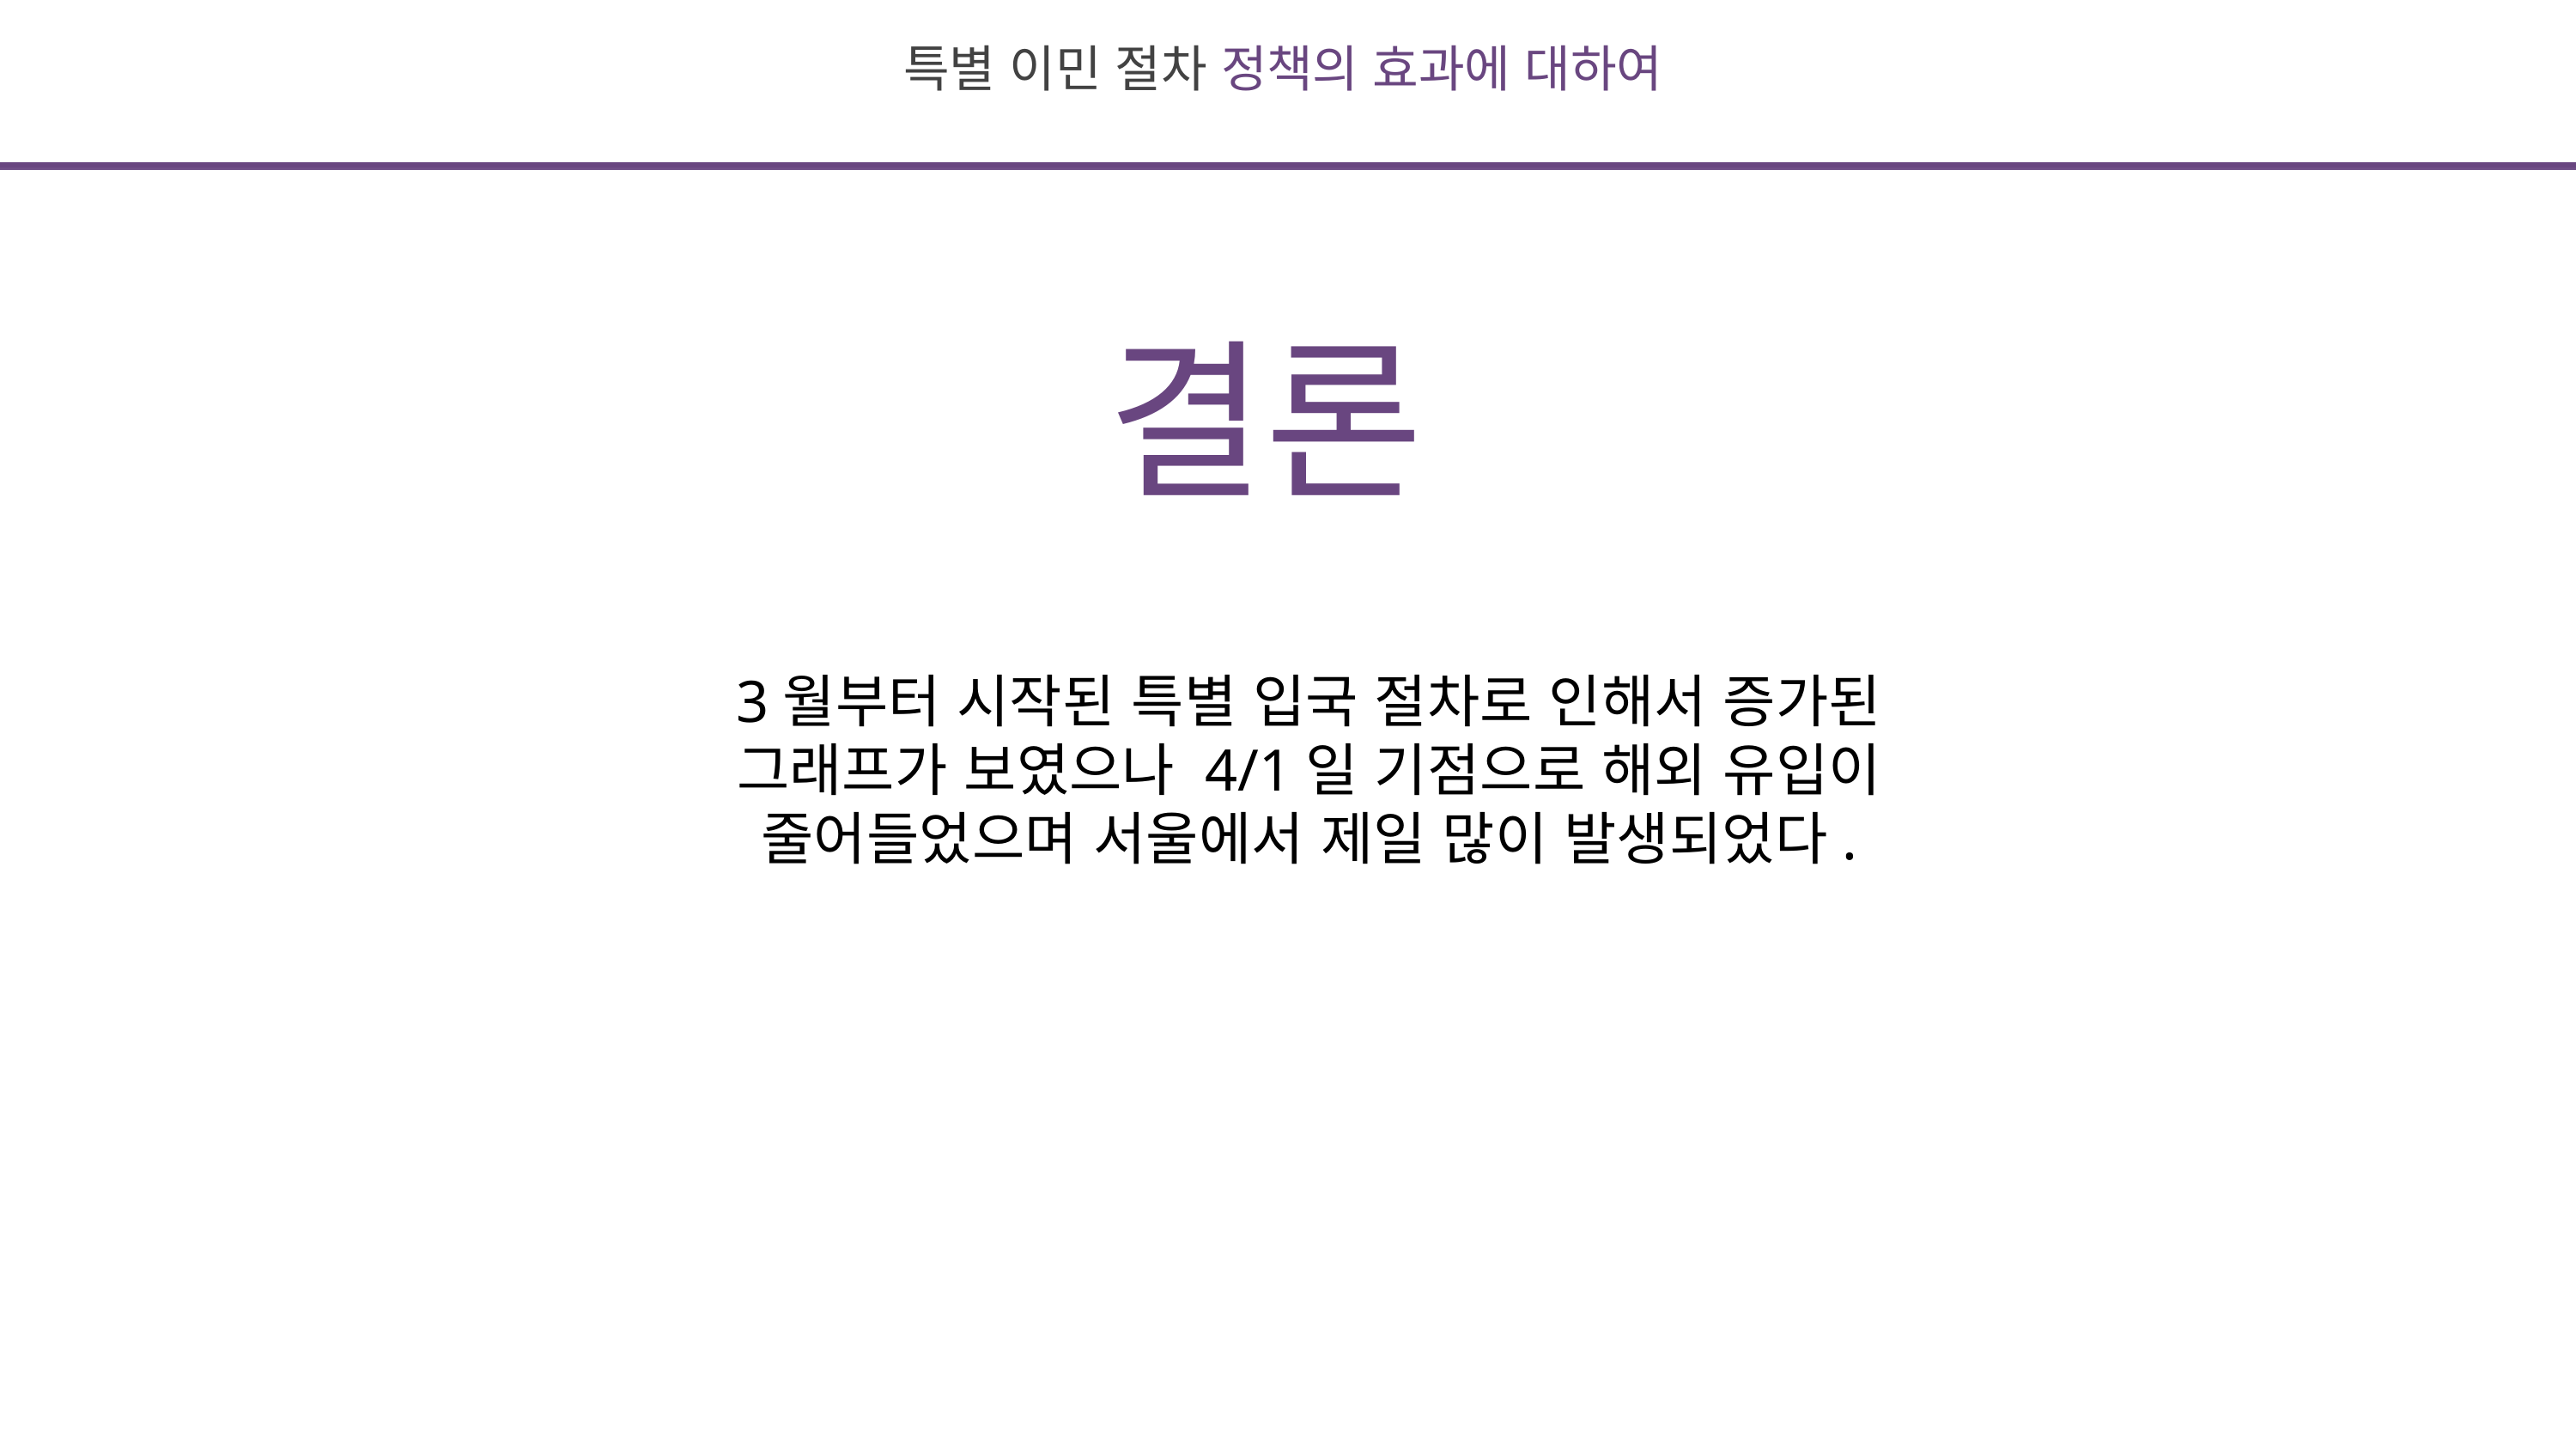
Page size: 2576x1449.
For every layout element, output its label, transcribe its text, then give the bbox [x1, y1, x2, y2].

text_box 결론 [1094, 306, 1481, 524]
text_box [0, 162, 2576, 170]
text_box 3월부터 시작된 특별 입국 절차로 인해서 증가된 그래프가 보였으나 4/1일 기점으로 해외 유입이 줄어들었으며 서울에서 제일 많이 발생되었다. [623, 658, 1996, 878]
text_box 특별 이민 절차 정책의 효과에 대하여 [890, 30, 1807, 104]
